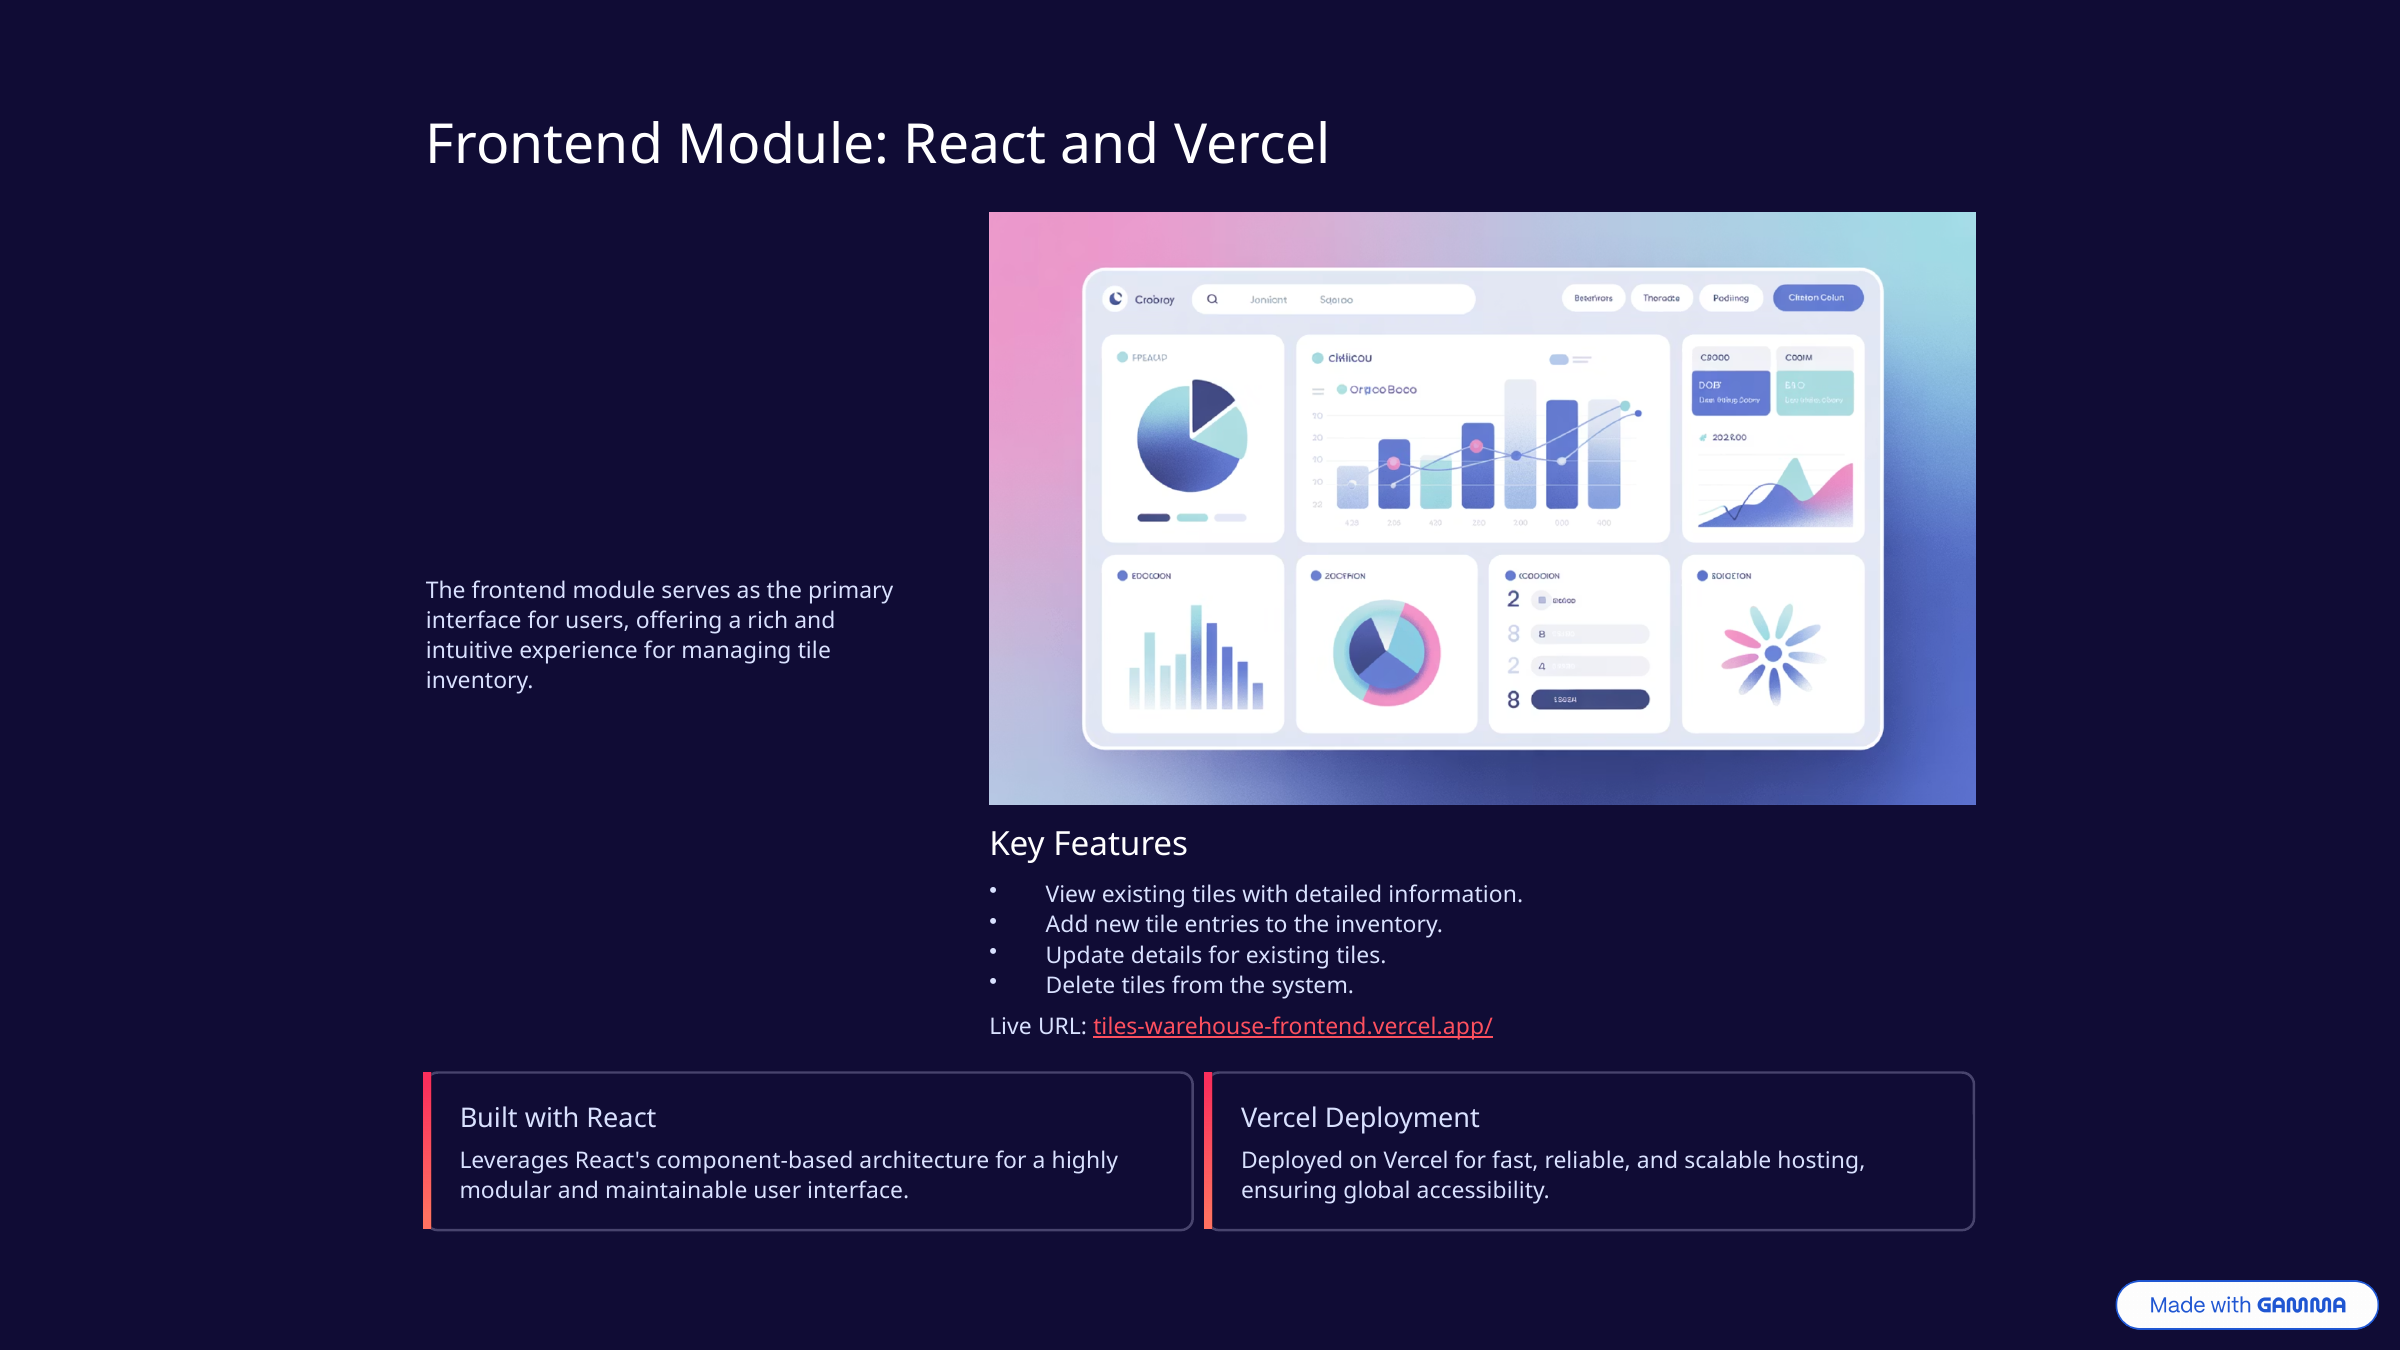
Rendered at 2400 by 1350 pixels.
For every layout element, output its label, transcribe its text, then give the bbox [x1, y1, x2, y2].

text_box Vercel Deployment [1241, 1098, 1522, 1134]
picture [2106, 1271, 2389, 1339]
picture [1204, 1072, 1215, 1231]
text_box The frontend module serves as the primary interface for users, offering a rich and intuitive experience for managing tile inventory. [425, 572, 930, 696]
picture [423, 1072, 434, 1231]
text_box Deployed on Vercel for fast, reliable, and scalable hosting, ensuring global accessibility. [1241, 1142, 1948, 1204]
text_box Built with React [459, 1098, 741, 1134]
text_box [434, 1072, 1193, 1231]
text_box Leverages React's component-based architecture for a highly modular and maintainable user interface. [459, 1142, 1167, 1204]
text_box View existing tiles with detailed information. Add new tile entries to the inventory. Update details for existing tiles. Delete tiles from the system. [989, 876, 1976, 1000]
text_box Frontend Module: React and Vercel [425, 104, 1292, 175]
picture [989, 212, 1976, 805]
text_box Live URL: tiles-warehouse-frontend.vercel.app/ [989, 1012, 1976, 1044]
text_box Key Features [989, 820, 1326, 863]
text_box [1215, 1072, 1975, 1231]
